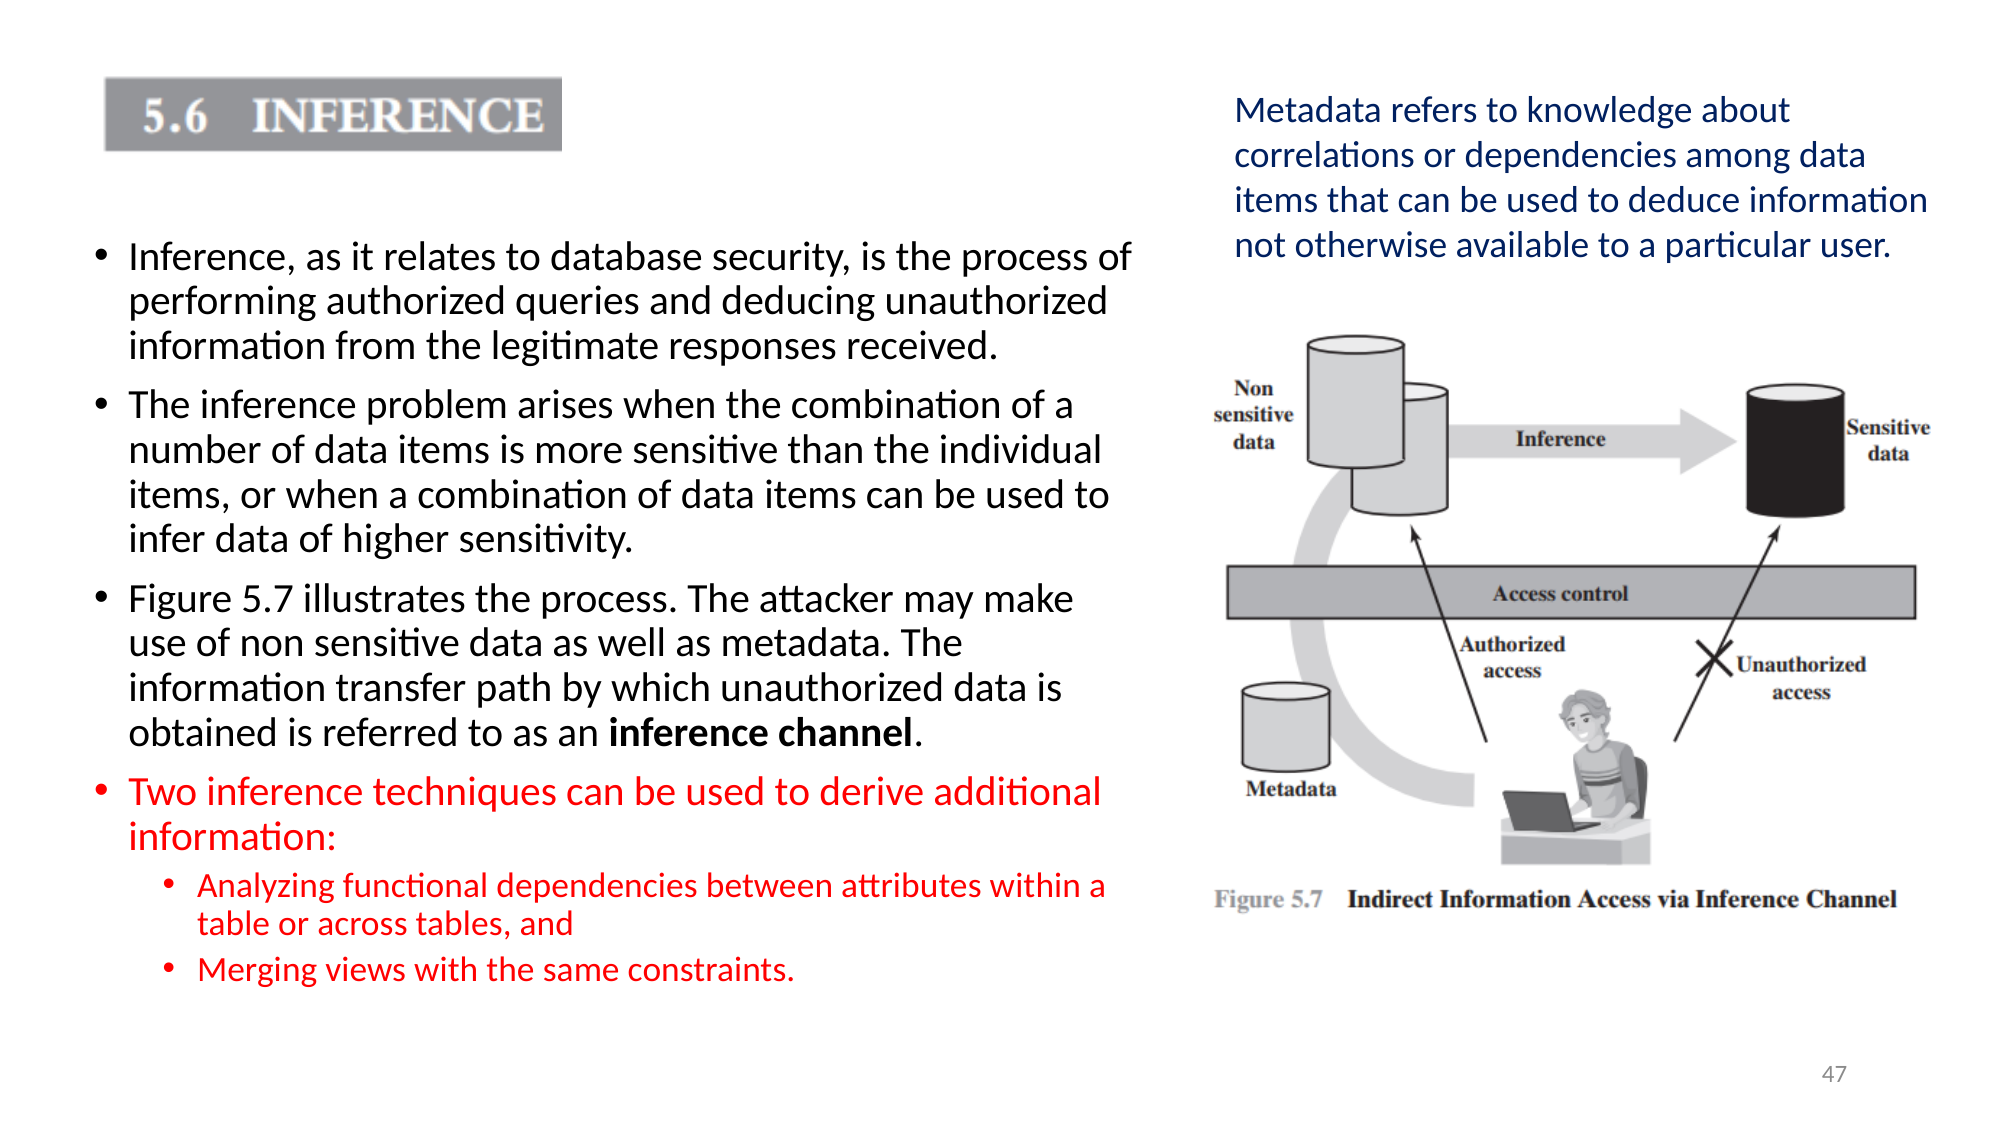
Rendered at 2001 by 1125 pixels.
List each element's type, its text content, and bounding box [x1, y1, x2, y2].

picture [1203, 319, 1941, 922]
list Inference, as it relates to database security, is the process of performing authorized queries and deducing unauthorized information from the legitimate responses received. The inference problem arises when the combination of a number of data items is more sensitive than the individual items, or when a combination of data items can be used to infer data of higher sensitivity. Figure 5.7 illustrates the process. The attacker may make use of non sensitive data as well as metadata. The information transfer path by which unauthorized data is obtained is referred to as an inference channel. Two inference techniques can be used to derive additional information: Analyzing functional dependencies between attributes within a table or across tables, and Merging views with the same constraints. [79, 227, 1150, 1014]
text_box Metadata refers to knowledge about correlations or dependencies among data items that can be used to deduce information not otherwise available to a particular user. [1219, 77, 1957, 273]
slide_number 47 [1412, 1042, 1863, 1103]
picture [100, 73, 562, 159]
